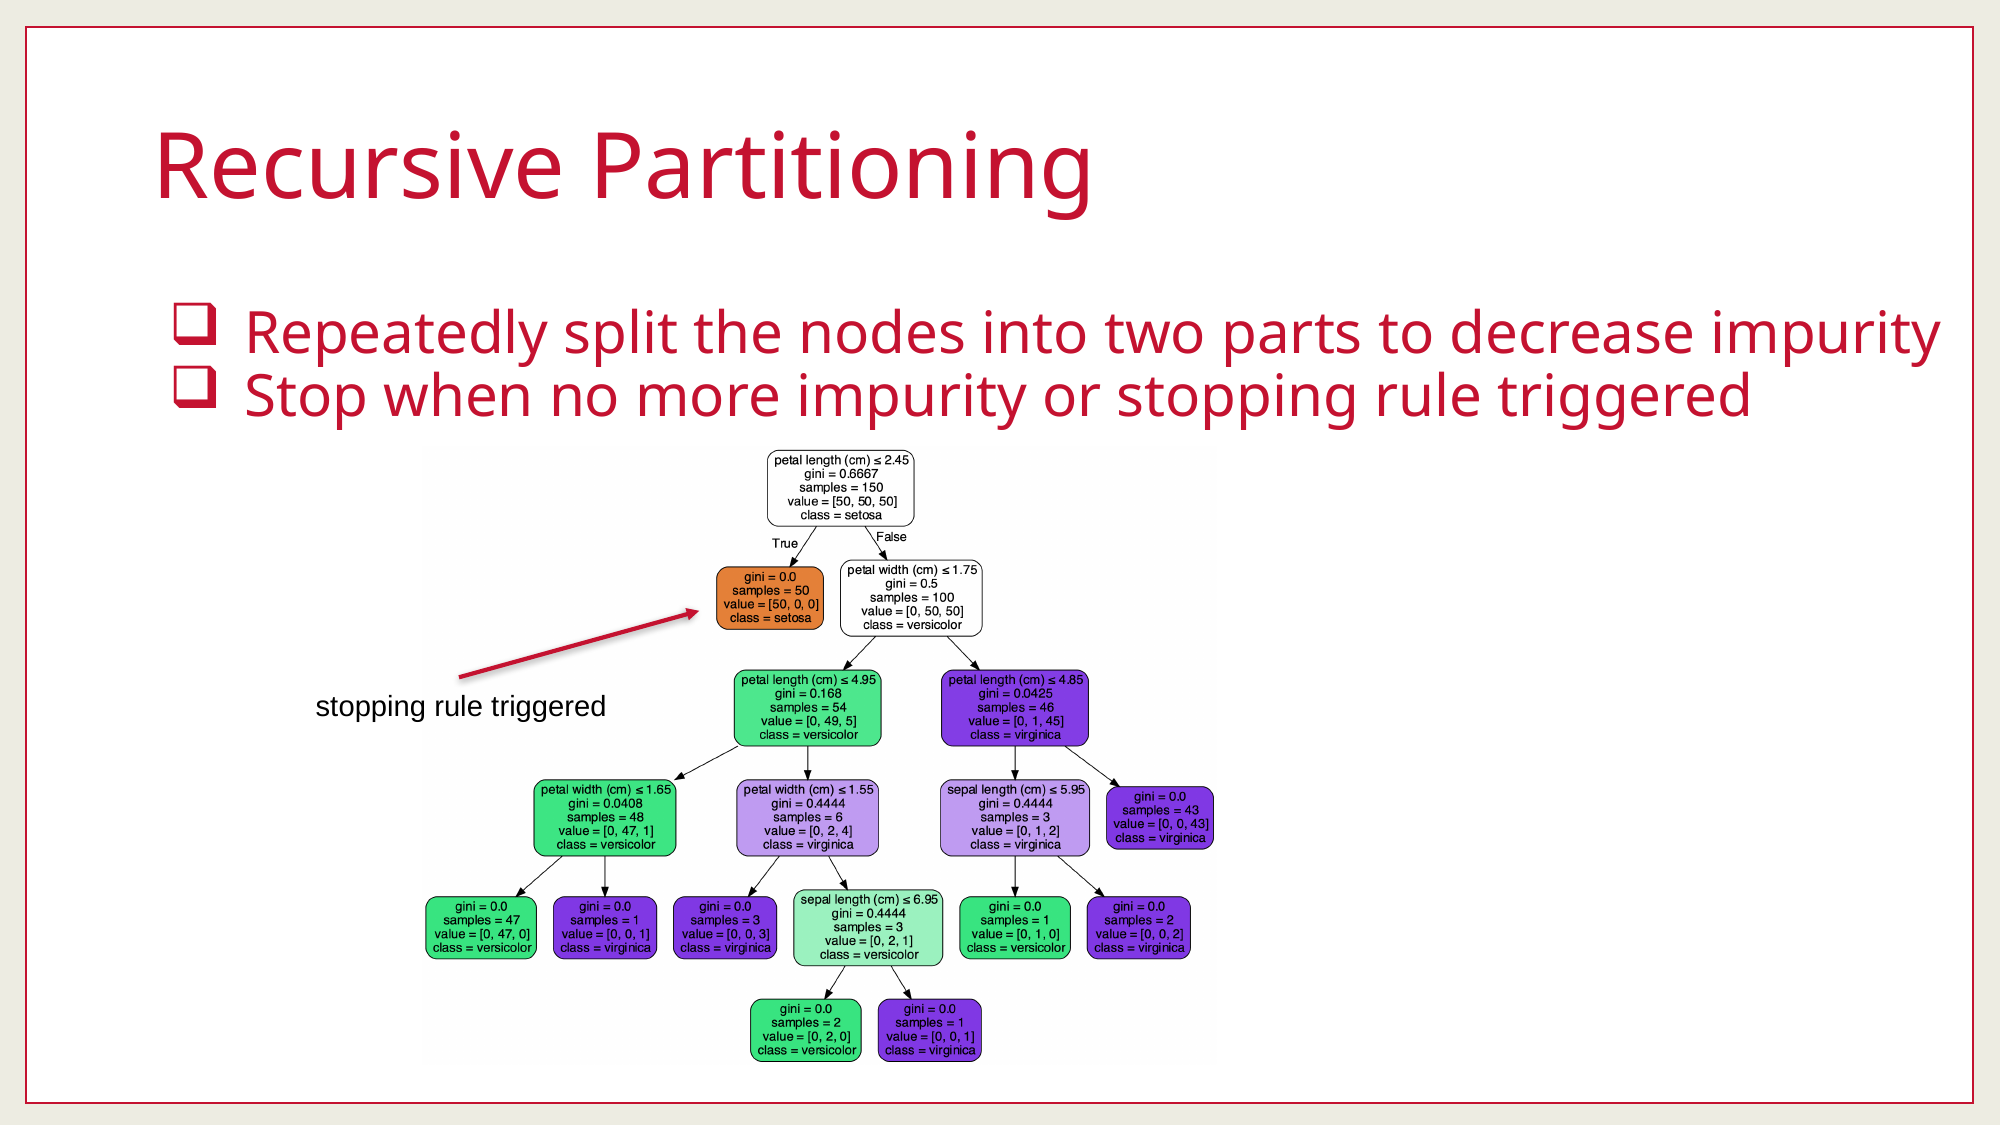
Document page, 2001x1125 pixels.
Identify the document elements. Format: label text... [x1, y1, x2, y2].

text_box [458, 610, 700, 678]
text_box stopping rule triggered [300, 679, 417, 730]
title Recursive Partitioning [137, 59, 1945, 278]
picture [422, 446, 1217, 1066]
list Repeatedly split the nodes into two parts to decrease impurity Stop when no more impurity or stopping rule triggered [154, 296, 1972, 1010]
